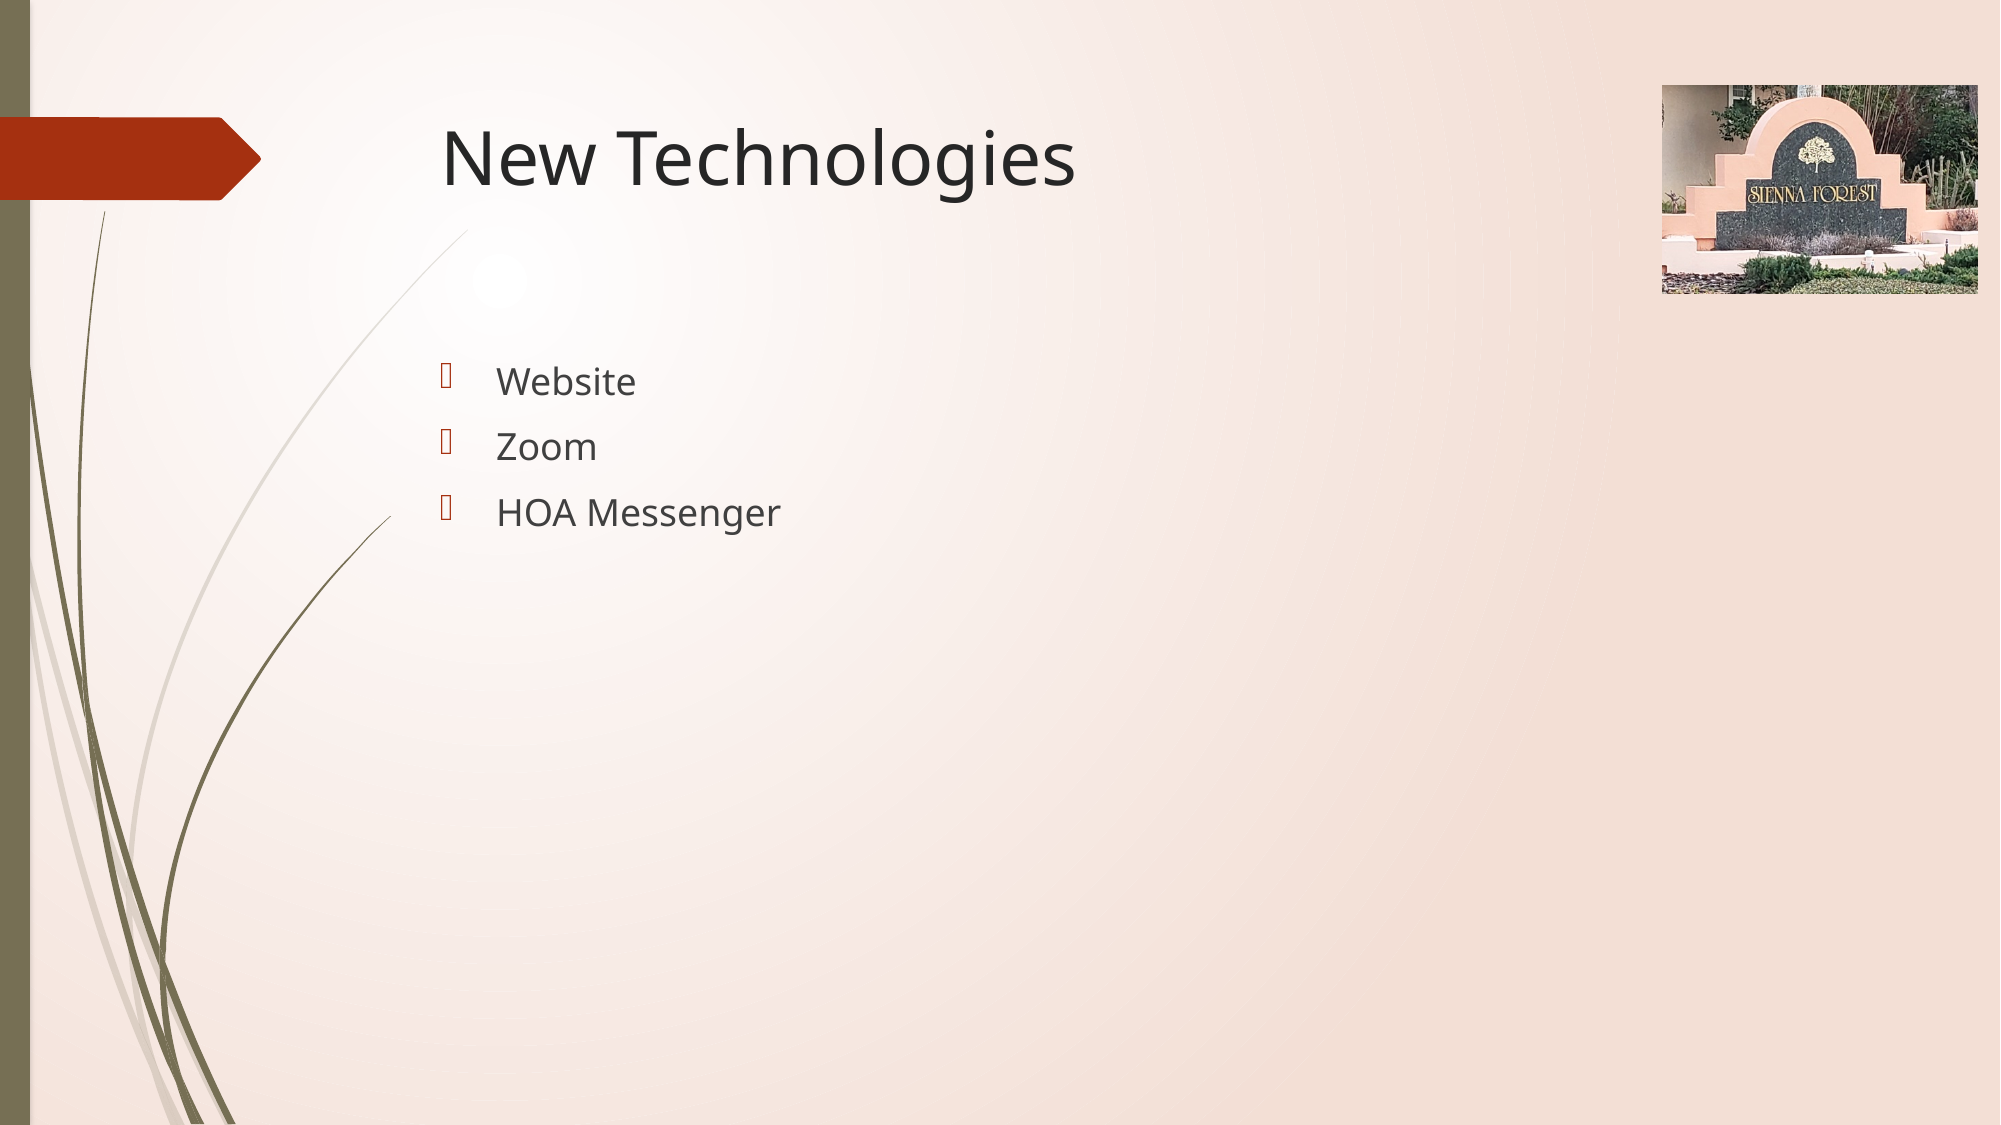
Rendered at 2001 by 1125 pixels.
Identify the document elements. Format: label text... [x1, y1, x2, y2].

title New Technologies [425, 102, 1888, 313]
picture [1662, 85, 1978, 294]
list Website Zoom HOA Messenger [424, 350, 1888, 970]
